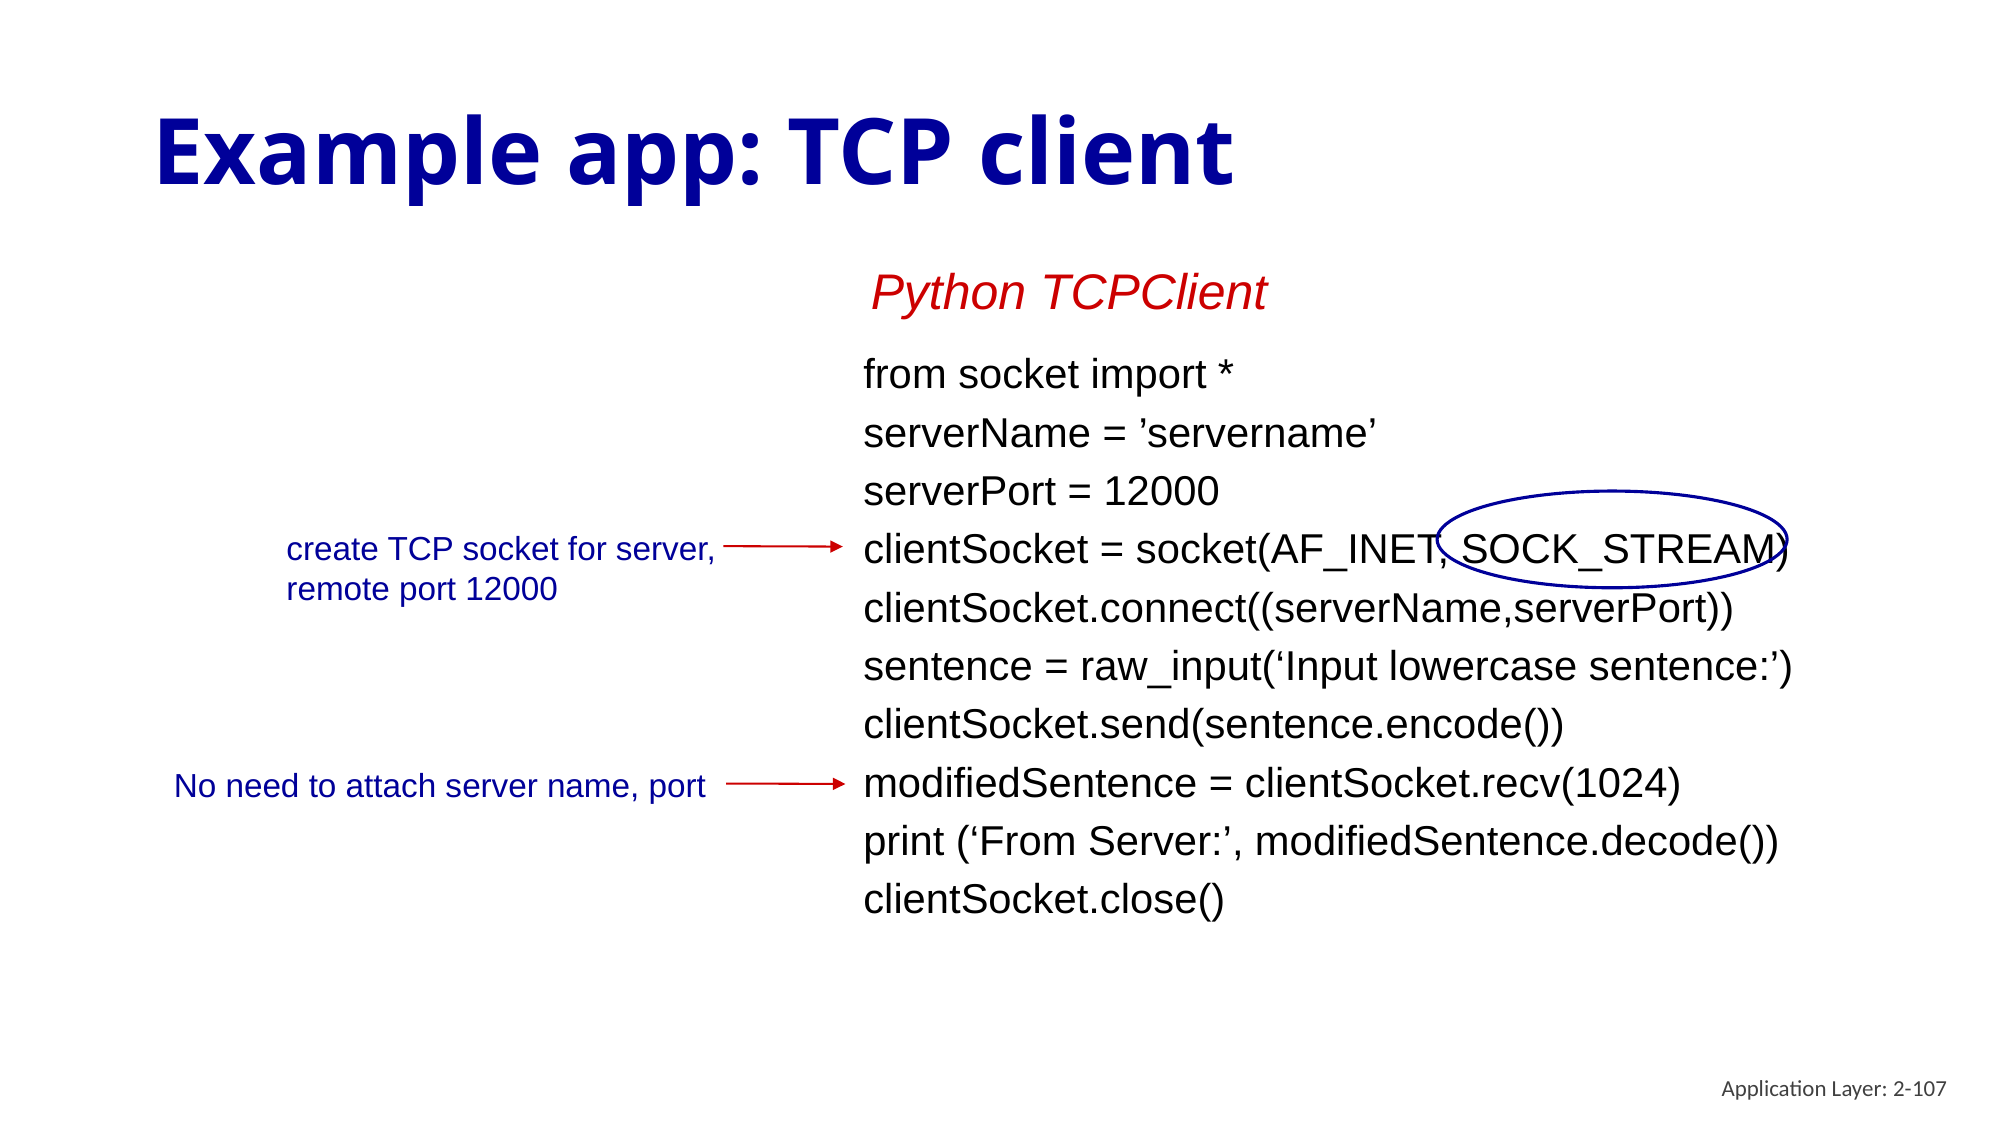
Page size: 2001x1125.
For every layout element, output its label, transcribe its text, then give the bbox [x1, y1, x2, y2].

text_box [271, 519, 843, 616]
text_box Python TCPClient [856, 252, 1283, 328]
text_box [159, 757, 846, 813]
title Example app: TCP client [137, 74, 1863, 221]
text_box from socket import * serverName = ’servername’ serverPort = 12000 clientSocket = socket(AF_INET, SOCK_STREAM) clientSocket.connect((serverName,serverPort)) sentence = raw_input(‘Input lowercase sentence:’) clientSocket.send(sentence.encode()) modifiedSentence = clientSocket.recv(1024) print (‘From Server:’, modifiedSentence.decode()) clientSocket.close() [848, 331, 1809, 930]
text_box [1437, 491, 1788, 588]
slide_number Application Layer: 2- [1512, 1056, 1963, 1117]
